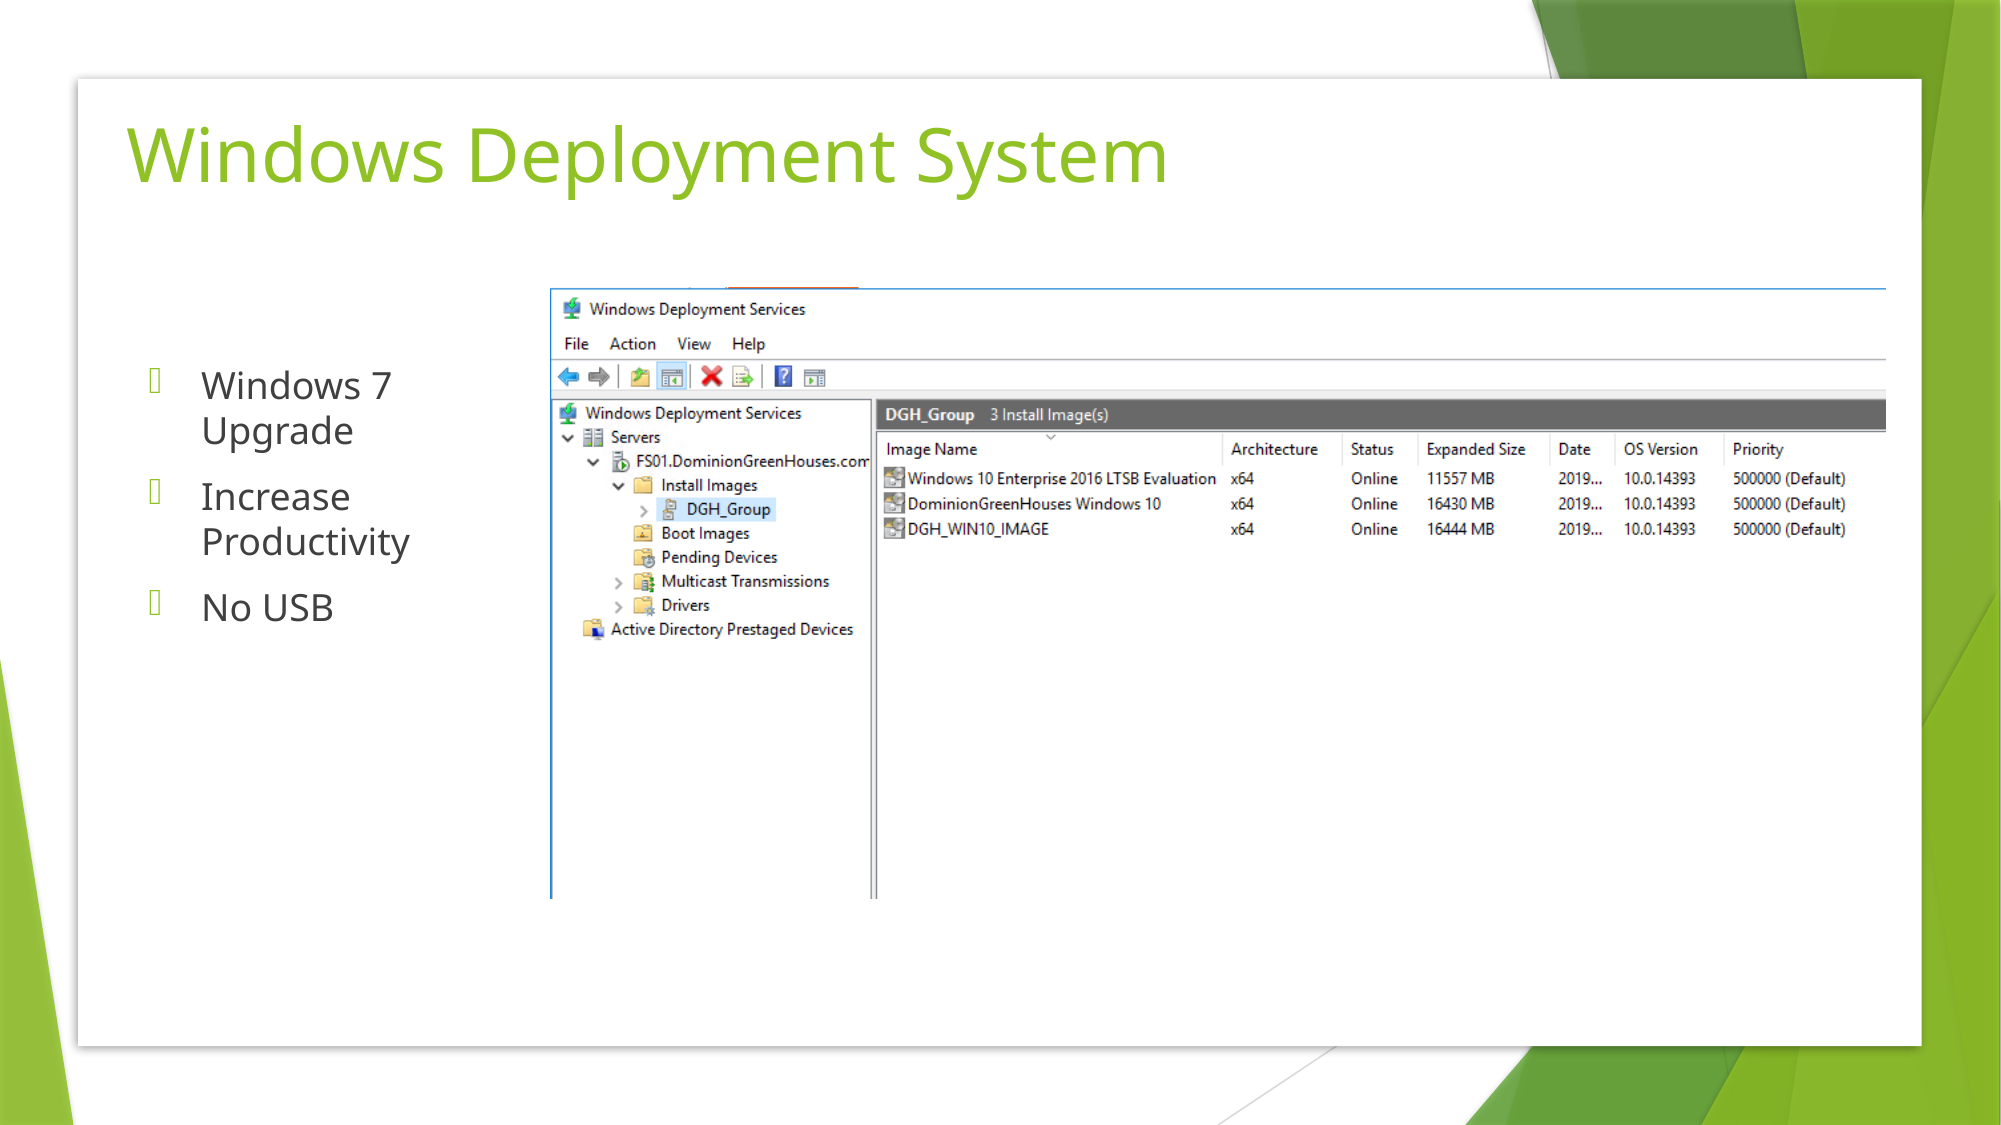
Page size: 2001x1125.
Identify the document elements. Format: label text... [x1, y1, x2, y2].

text_box [78, 78, 1922, 1047]
title Windows Deployment System [111, 99, 1522, 317]
list Windows 7 Upgrade Increase Productivity No USB [111, 354, 567, 992]
picture [549, 287, 1887, 899]
